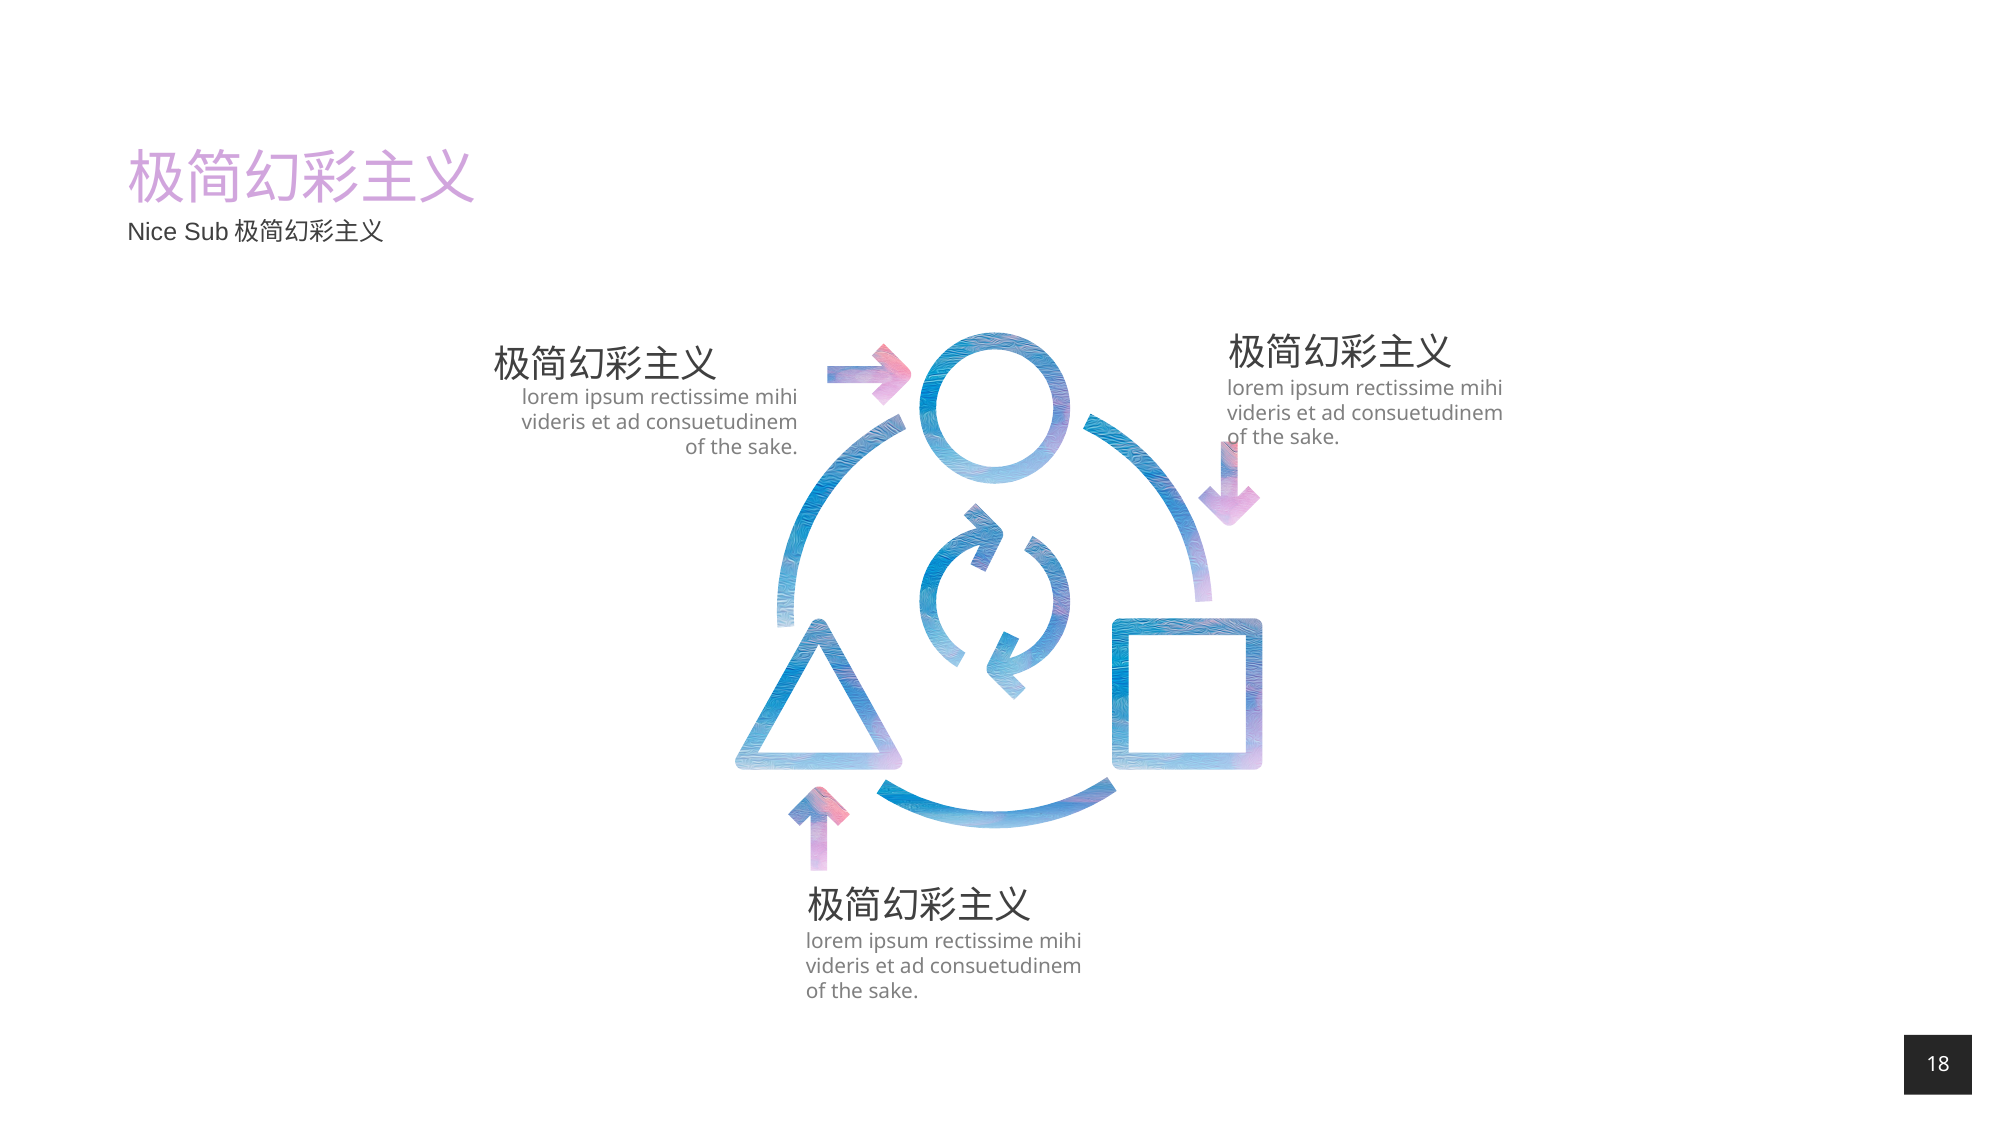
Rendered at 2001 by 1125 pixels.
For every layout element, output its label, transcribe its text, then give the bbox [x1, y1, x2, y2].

title 极简幻彩主义 [112, 115, 1613, 208]
text_box 极简幻彩主义 [1213, 320, 1469, 381]
text_box lorem ipsum rectissime mihi videris et ad consuetudinem of the sake. [496, 376, 735, 466]
text_box lorem ipsum rectissime mihi videris et ad consuetudinem of the sake. [791, 920, 1108, 1010]
text_box 极简幻彩主义 [792, 873, 1048, 934]
text_box 极简幻彩主义 [478, 332, 734, 393]
slide_number 18 [1904, 1034, 1972, 1095]
text_box lorem ipsum rectissime mihi videris et ad consuetudinem of the sake. [1263, 366, 1529, 457]
subtitle Nice Sub极简幻彩主义 [112, 208, 1613, 259]
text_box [735, 332, 1263, 829]
text_box [810, 829, 828, 871]
